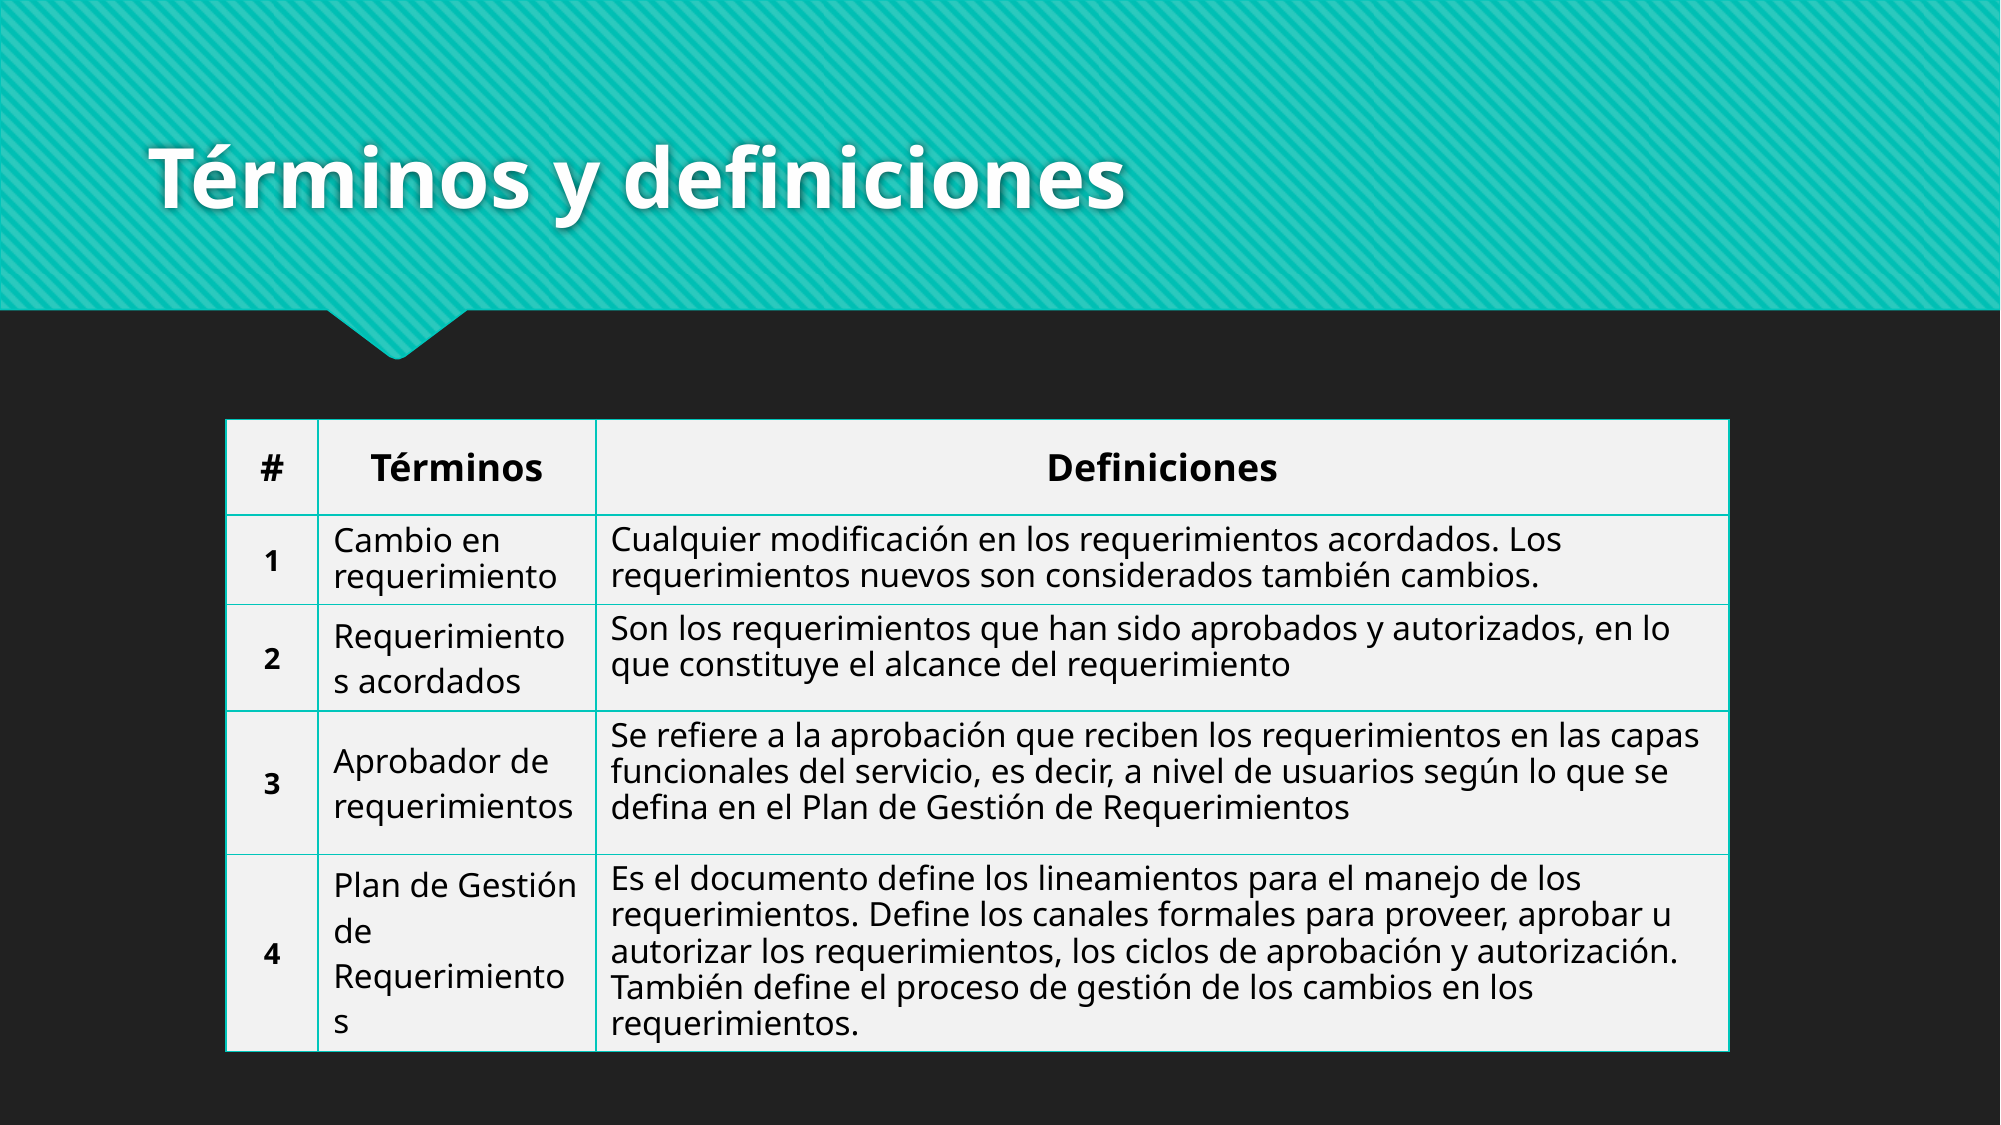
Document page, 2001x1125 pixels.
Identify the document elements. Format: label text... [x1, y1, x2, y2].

table_cell Requerimientos acordados [319, 605, 595, 710]
title Términos y definiciones [132, 73, 1868, 233]
table_cell 2 [227, 605, 317, 710]
table_cell Plan de Gestión de Requerimientos [319, 855, 595, 1051]
table_cell Aprobador de requerimientos [319, 712, 595, 854]
table_cell 3 [227, 712, 317, 854]
table_cell Cambio en requerimiento [319, 516, 595, 604]
table_header Términos [319, 420, 595, 514]
table_cell Se refiere a la aprobación que reciben los requerimientos en las capas funcionales del servicio, es decir, a nivel de usuarios según lo que se defina en el Plan de Gestión de Requerimientos [597, 712, 1728, 854]
table_cell Cualquier modificación en los requerimientos acordados. Los requerimientos nuevos son considerados también cambios. [597, 516, 1728, 604]
table_cell Son los requerimientos que han sido aprobados y autorizados, en lo que constituye el alcance del requerimiento [597, 605, 1728, 710]
table_cell 1 [227, 516, 317, 604]
table_cell 4 [227, 855, 317, 1051]
table_cell Es el documento define los lineamientos para el manejo de los requerimientos. Define los canales formales para proveer, aprobar u autorizar los requerimientos, los ciclos de aprobación y autorización. También define el proceso de gestión de los cambios en los requerimientos. [597, 855, 1728, 1051]
table_header Definiciones [597, 420, 1728, 514]
table_header # [227, 420, 317, 514]
